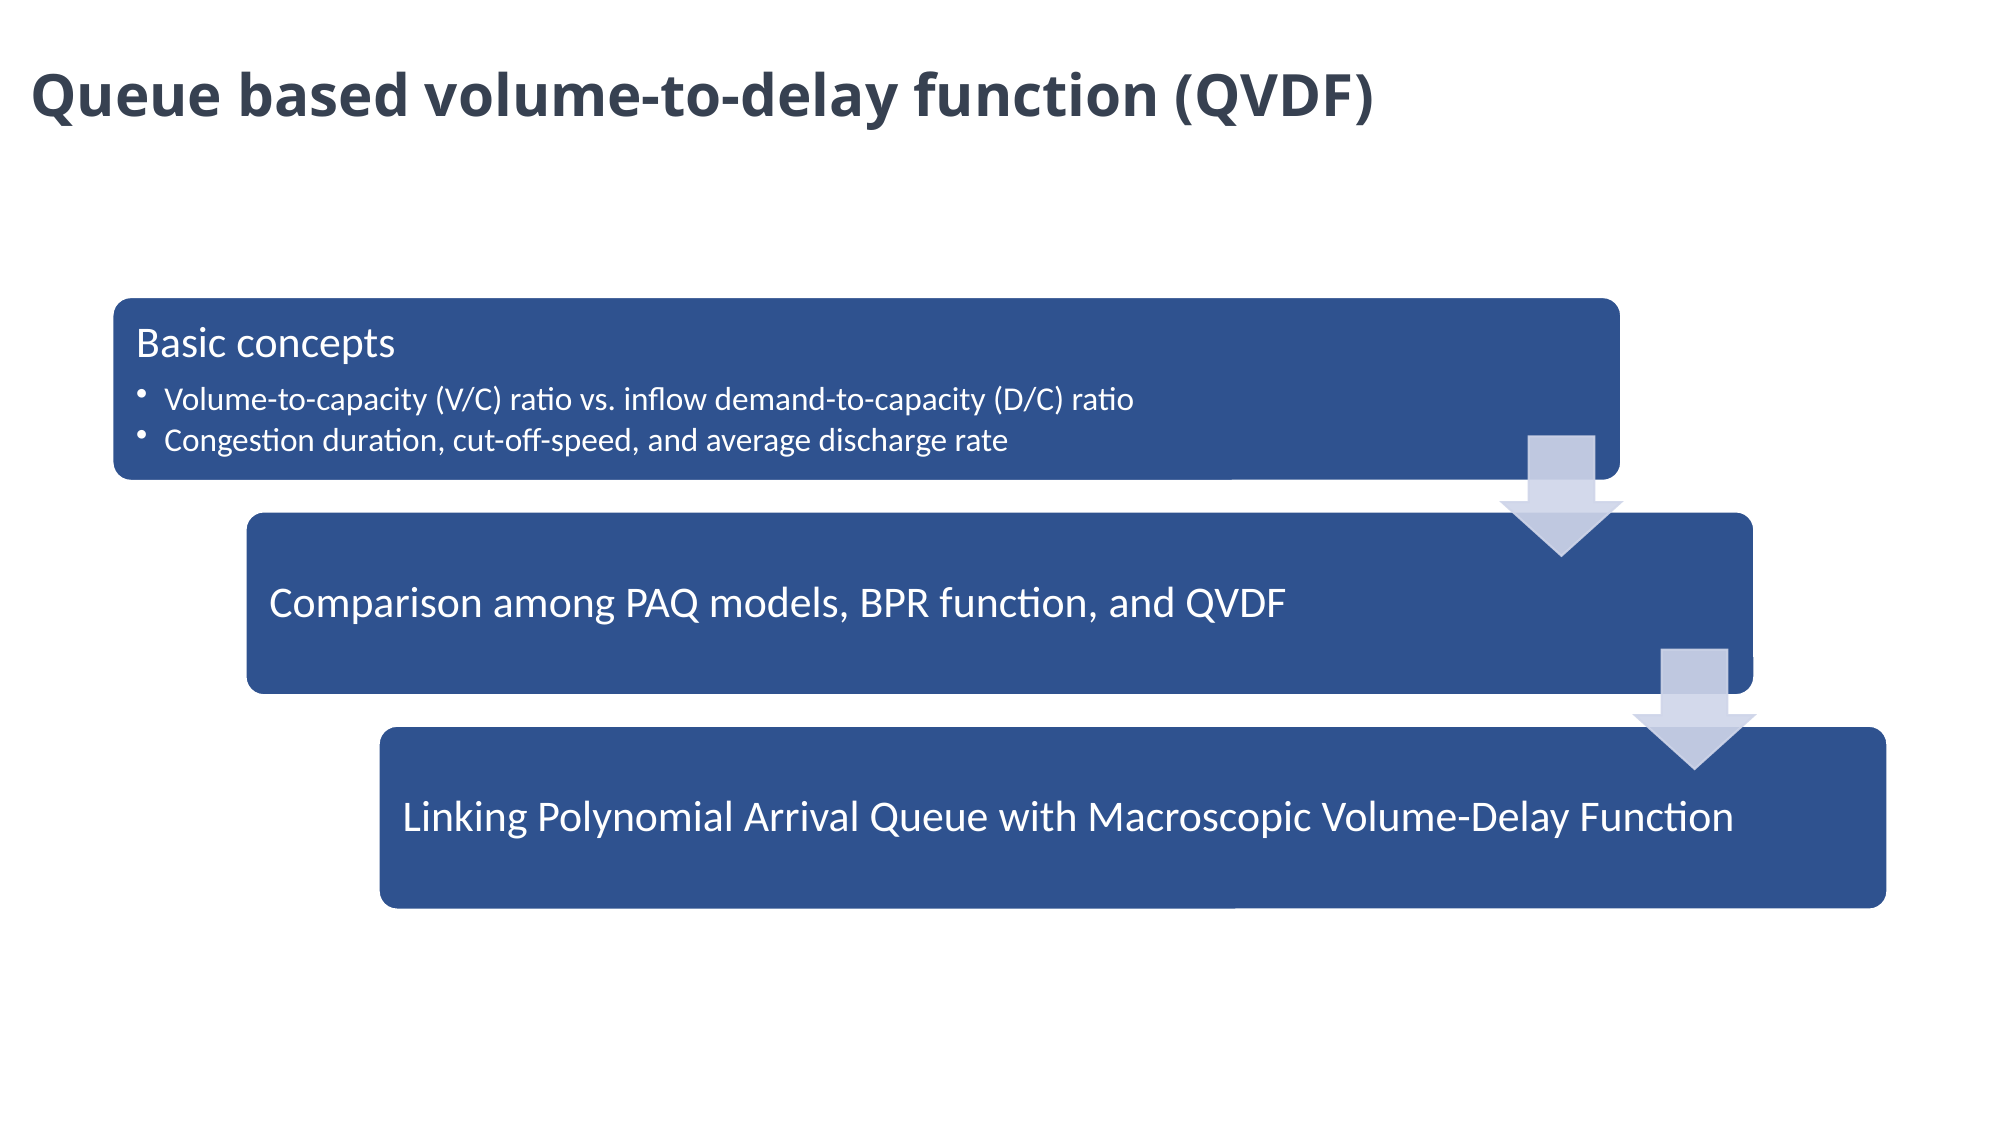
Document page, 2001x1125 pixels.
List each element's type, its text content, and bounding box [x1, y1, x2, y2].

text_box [112, 297, 1888, 910]
title Queue based volume-to-delay function (QVDF) [15, 0, 1985, 195]
